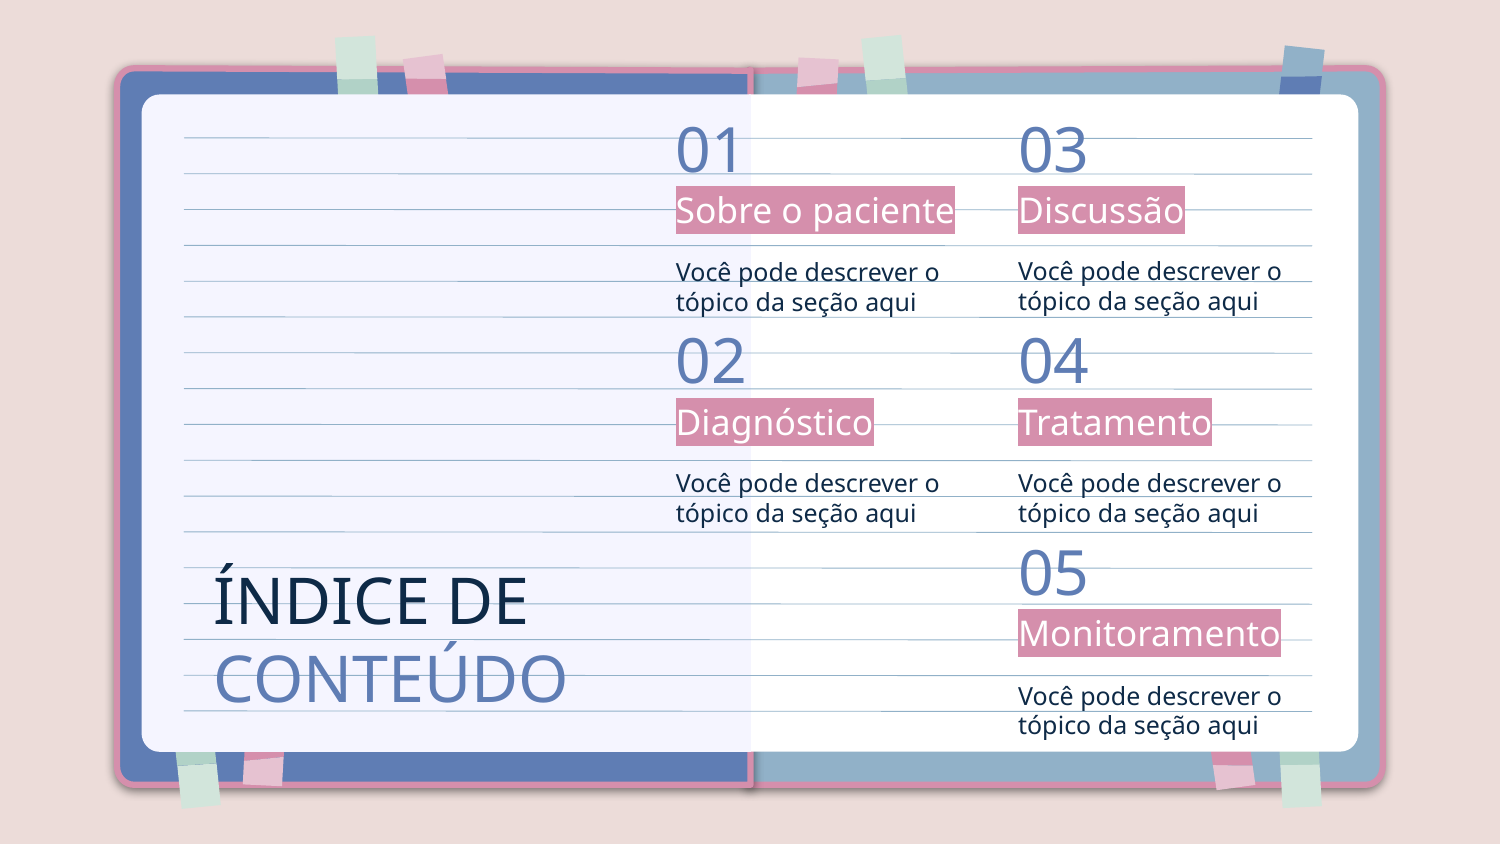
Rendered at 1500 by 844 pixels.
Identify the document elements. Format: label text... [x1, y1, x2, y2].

title ÍNDICE DE CONTEÚDO [198, 545, 638, 734]
title 05 [1003, 540, 1147, 601]
subtitle Você pode descrever o tópico da seção aqui [1003, 452, 1322, 532]
subtitle Você pode descrever o tópico da seção aqui [660, 241, 980, 321]
subtitle Tratamento [1003, 396, 1322, 446]
title 03 [1003, 117, 1147, 178]
subtitle Você pode descrever o tópico da seção aqui [660, 452, 980, 532]
subtitle Você pode descrever o tópico da seção aqui [1003, 240, 1322, 320]
subtitle Discussão [1003, 185, 1322, 234]
subtitle Diagnóstico [660, 396, 980, 446]
title 04 [1003, 328, 1147, 389]
title 02 [660, 328, 804, 389]
title 01 [660, 116, 804, 178]
subtitle Monitoramento [1003, 608, 1322, 658]
subtitle Você pode descrever o tópico da seção aqui [1003, 664, 1322, 744]
subtitle Sobre o paciente [660, 185, 980, 234]
